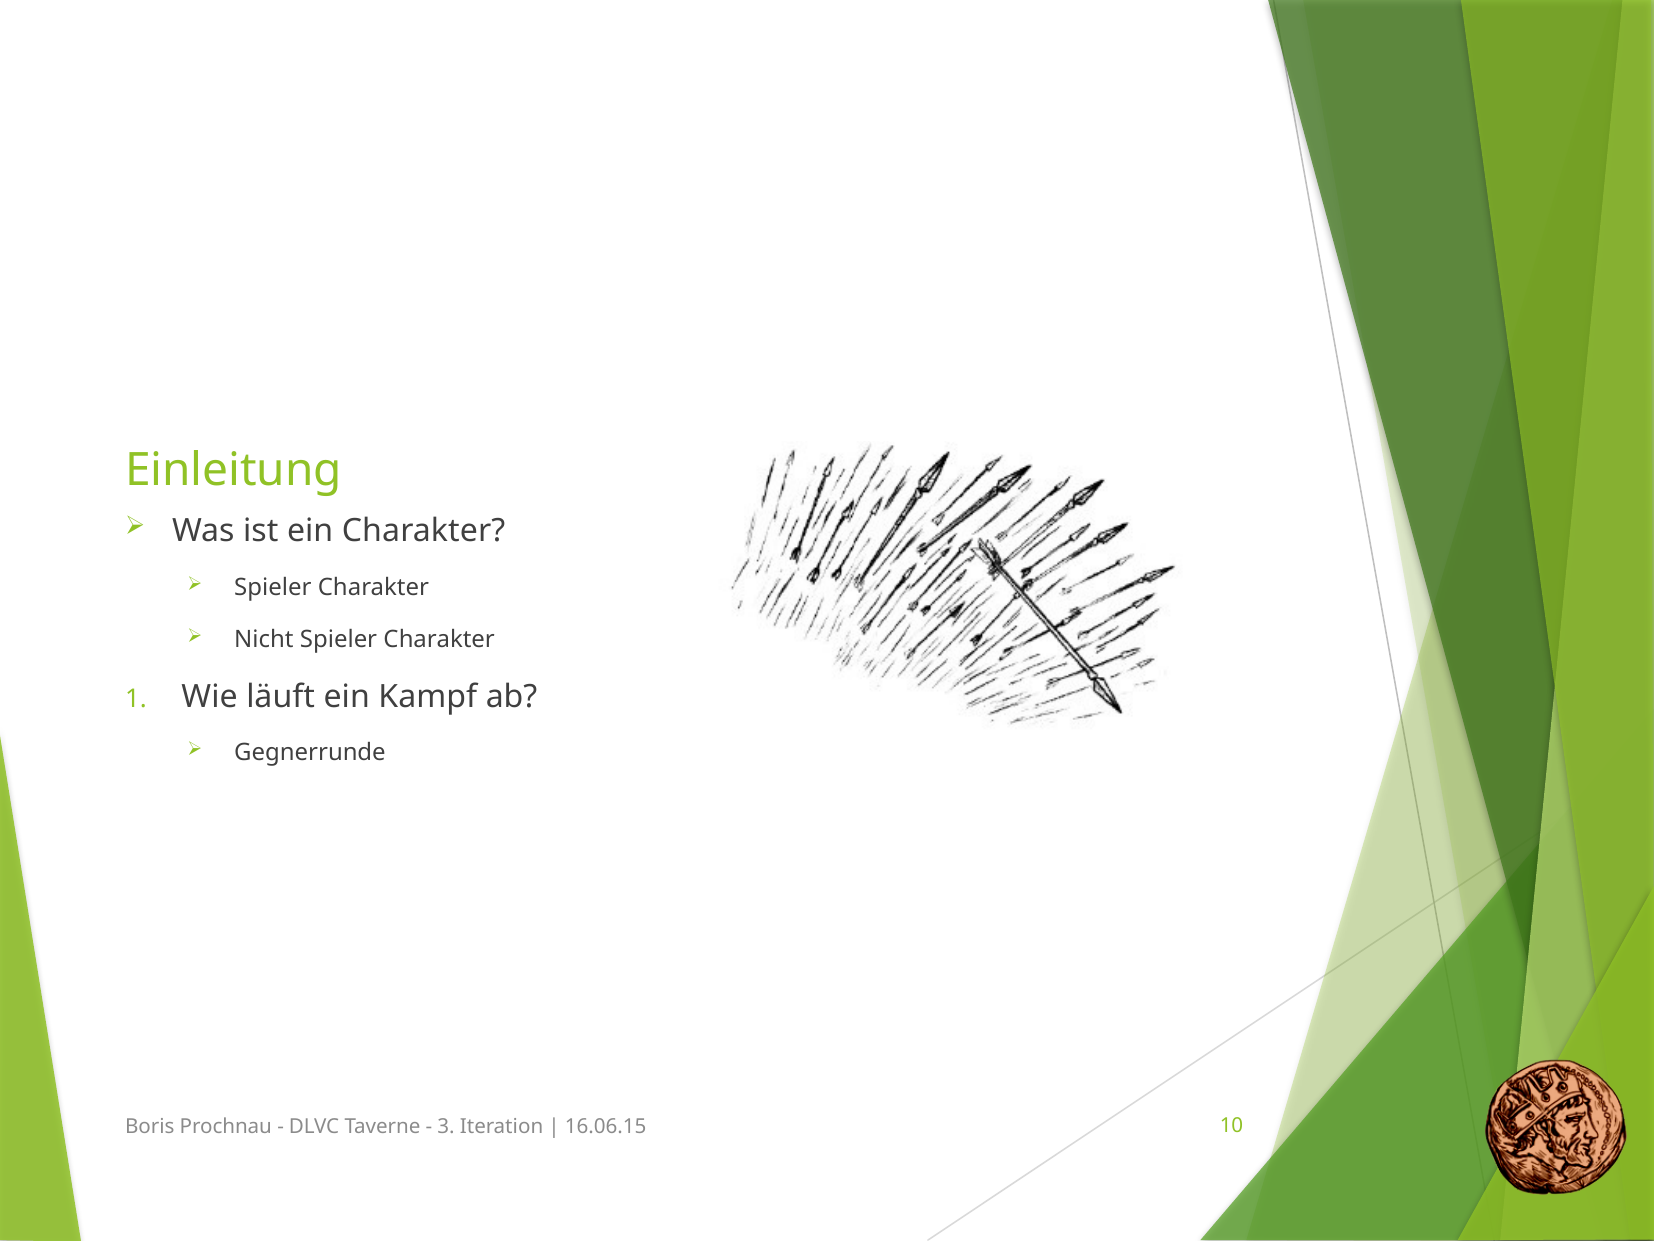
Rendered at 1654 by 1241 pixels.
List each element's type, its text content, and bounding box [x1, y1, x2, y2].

list Was ist ein Charakter? Spieler Charakter Nicht Spieler Charakter Wie läuft ein Kampf ab? Gegnerrunde [110, 502, 615, 970]
title Einleitung [110, 271, 615, 502]
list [706, 440, 1197, 745]
slide_number 10 [1165, 1092, 1259, 1159]
picture [1483, 1054, 1631, 1197]
footer Boris Prochnau - DLVC Taverne - 3. Iteration | 16.06.15 [110, 1092, 947, 1159]
